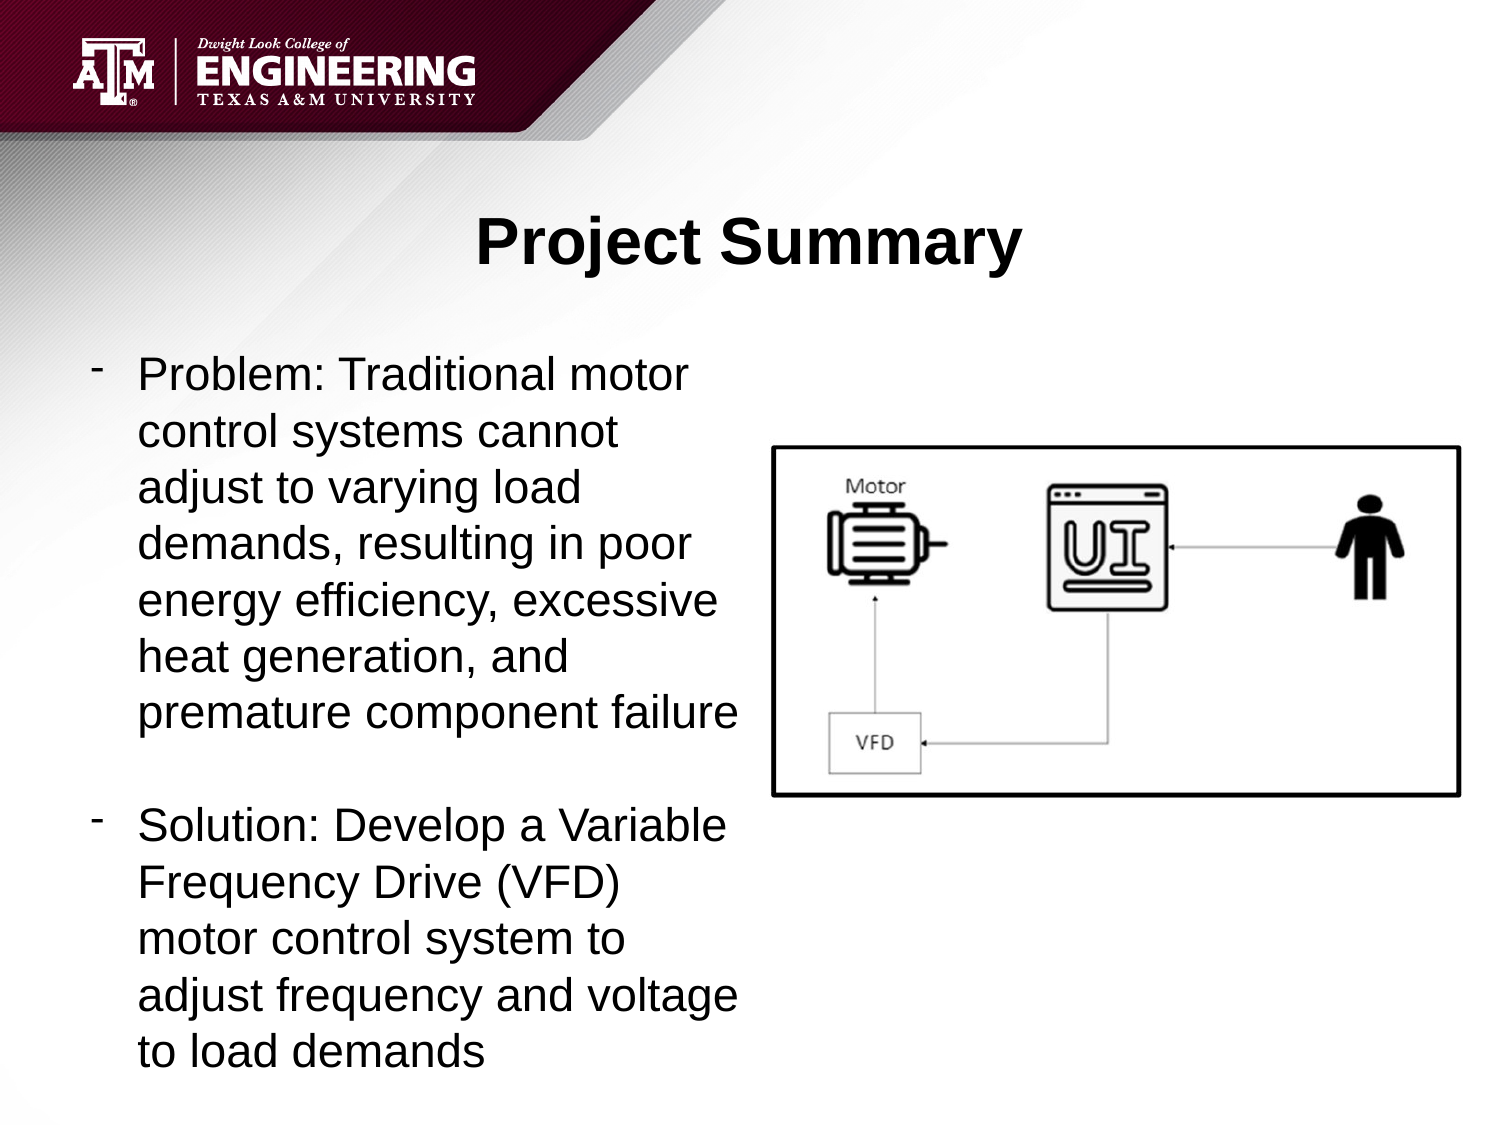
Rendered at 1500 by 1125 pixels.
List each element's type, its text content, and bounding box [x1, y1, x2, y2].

picture [0, 0, 1500, 1125]
title Project Summary [75, 172, 1425, 304]
text_box Problem: Traditional motor control systems cannot adjust to varying load demands, resulting in poor energy efficiency, excessive heat generation, and premature component failure Solution: Develop a Variable Frequency Drive (VFD) motor control system to adjust frequency and voltage to load demands [75, 336, 771, 1097]
